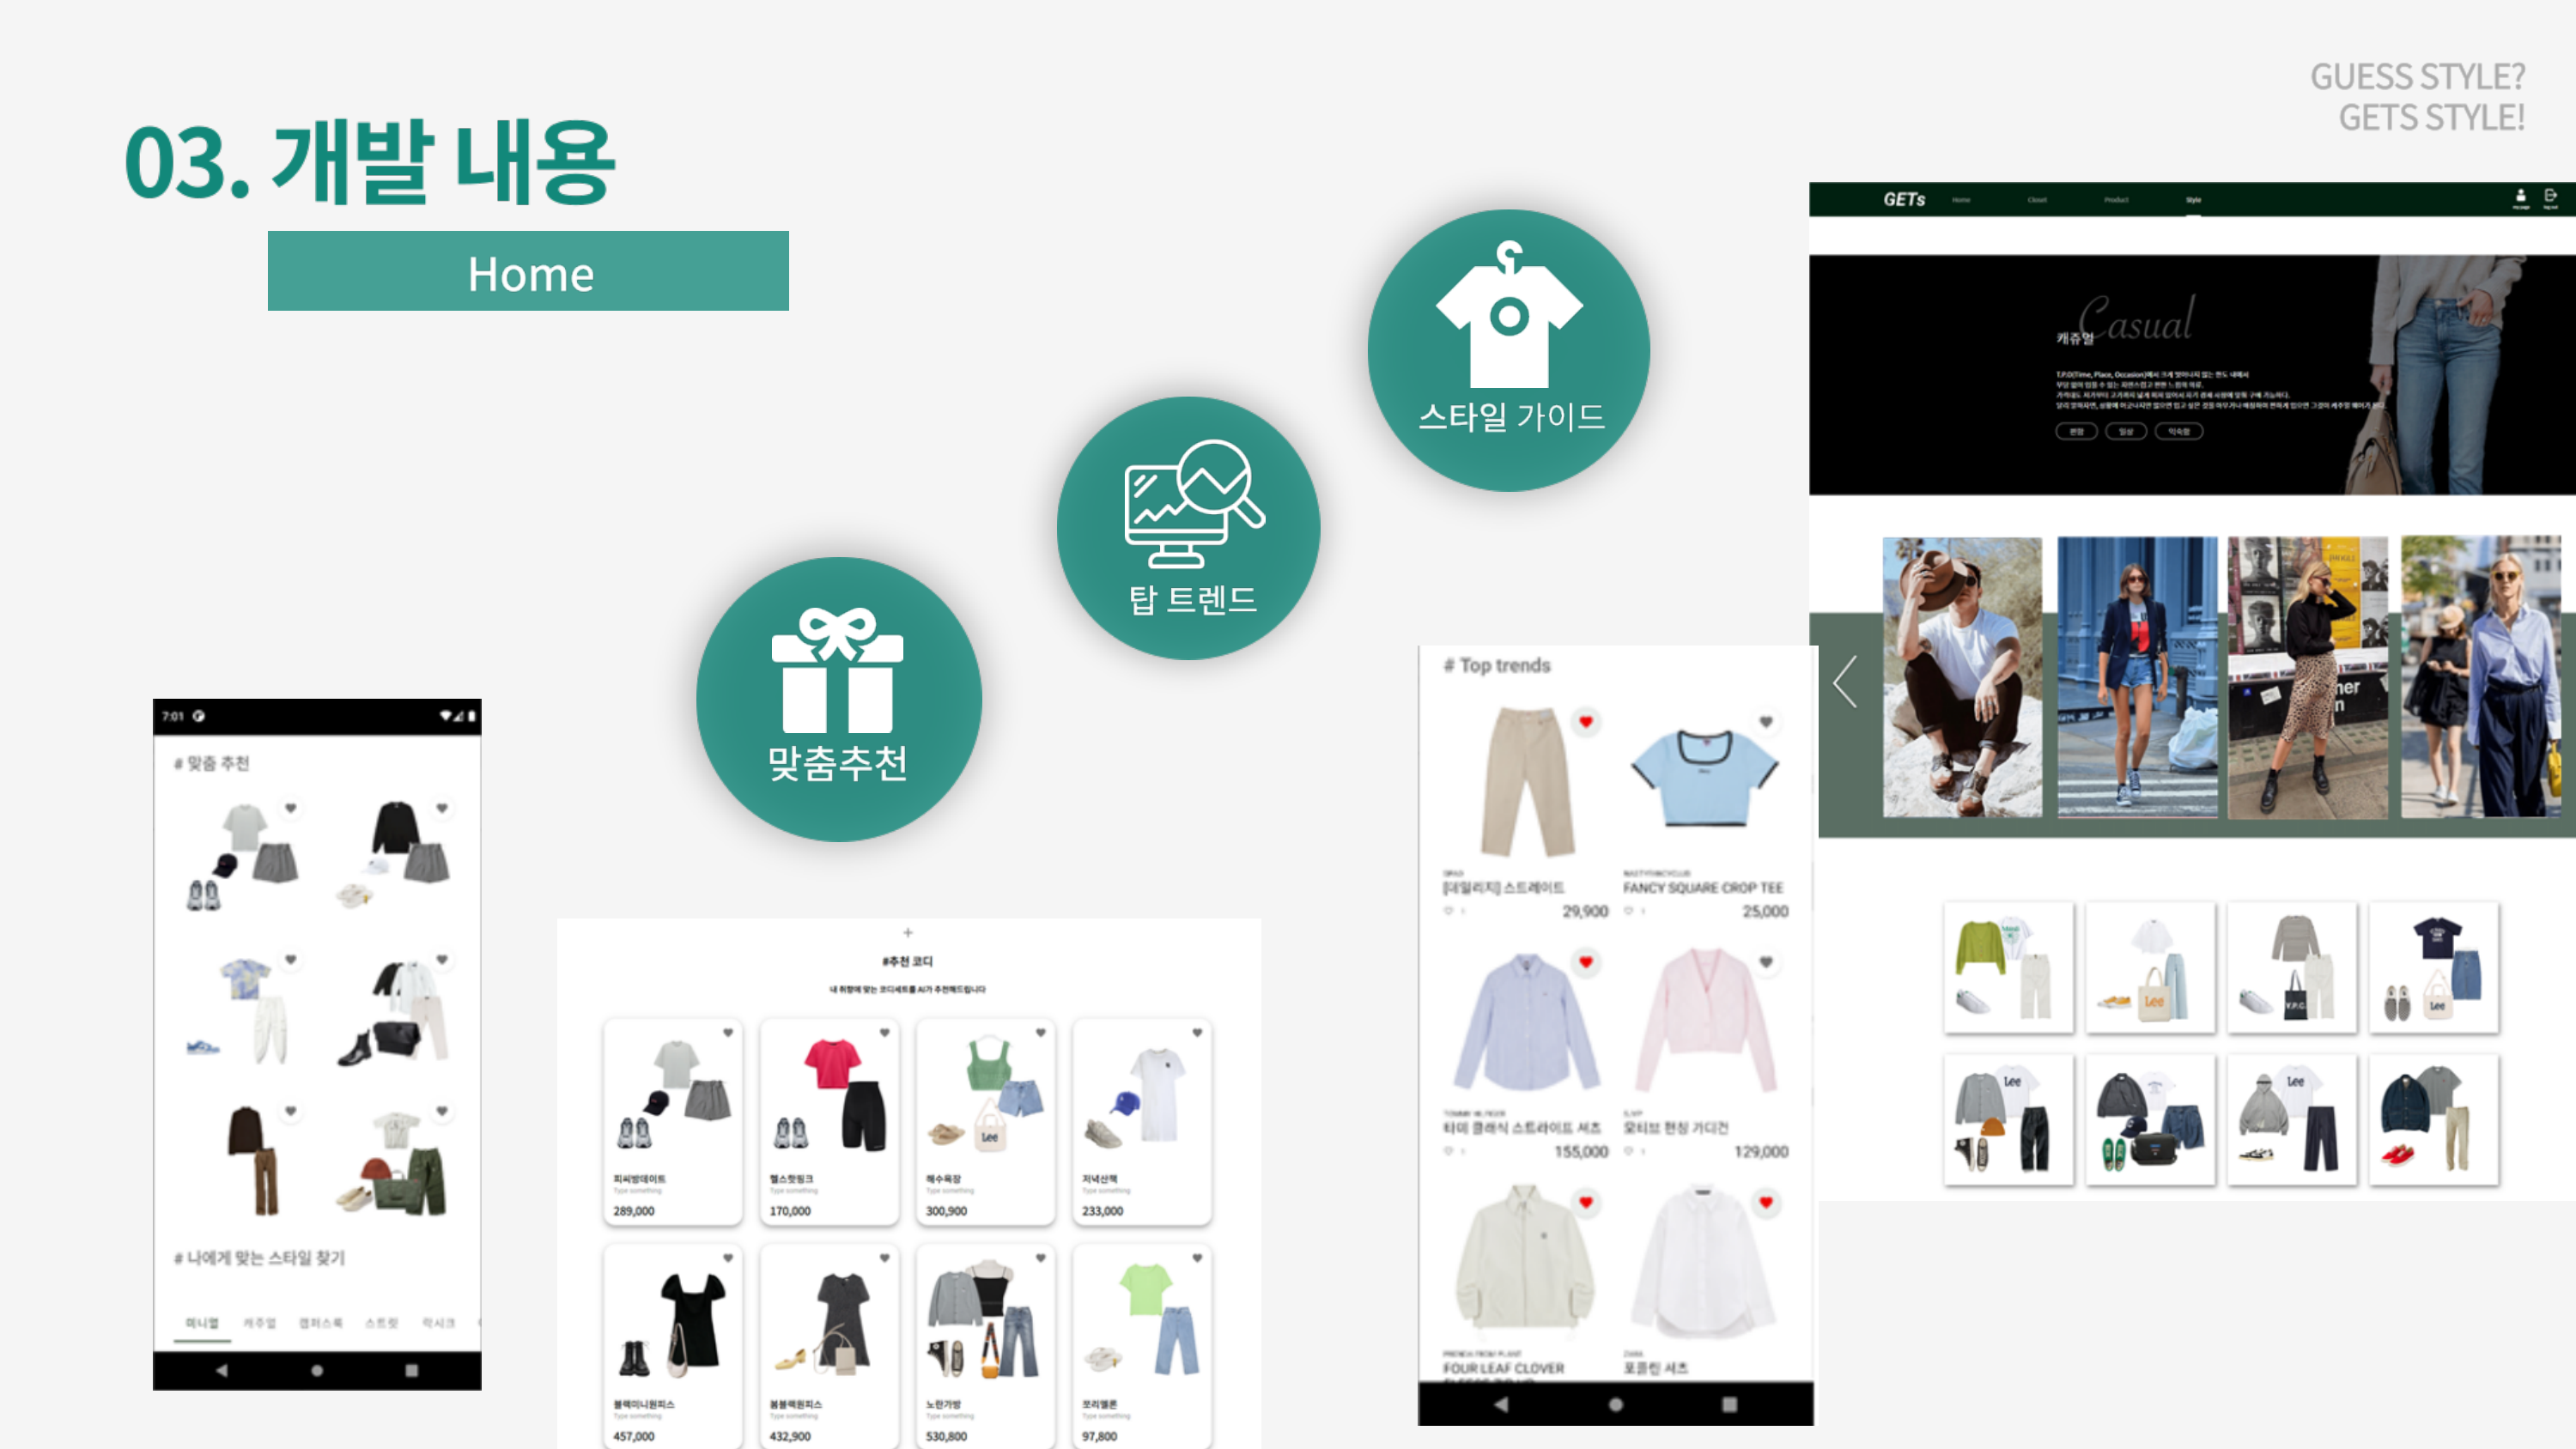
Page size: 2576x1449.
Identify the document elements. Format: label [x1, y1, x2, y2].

text_box [556, 918, 1261, 1449]
text_box [1368, 209, 1651, 493]
picture [2267, 45, 2544, 151]
text_box [1808, 181, 2576, 1201]
text_box [1056, 397, 1321, 660]
text_box [152, 699, 482, 1391]
picture [553, 69, 1792, 984]
picture [109, 78, 663, 321]
text_box [1418, 646, 1819, 1426]
text_box [620, 230, 790, 311]
text_box [696, 556, 982, 843]
